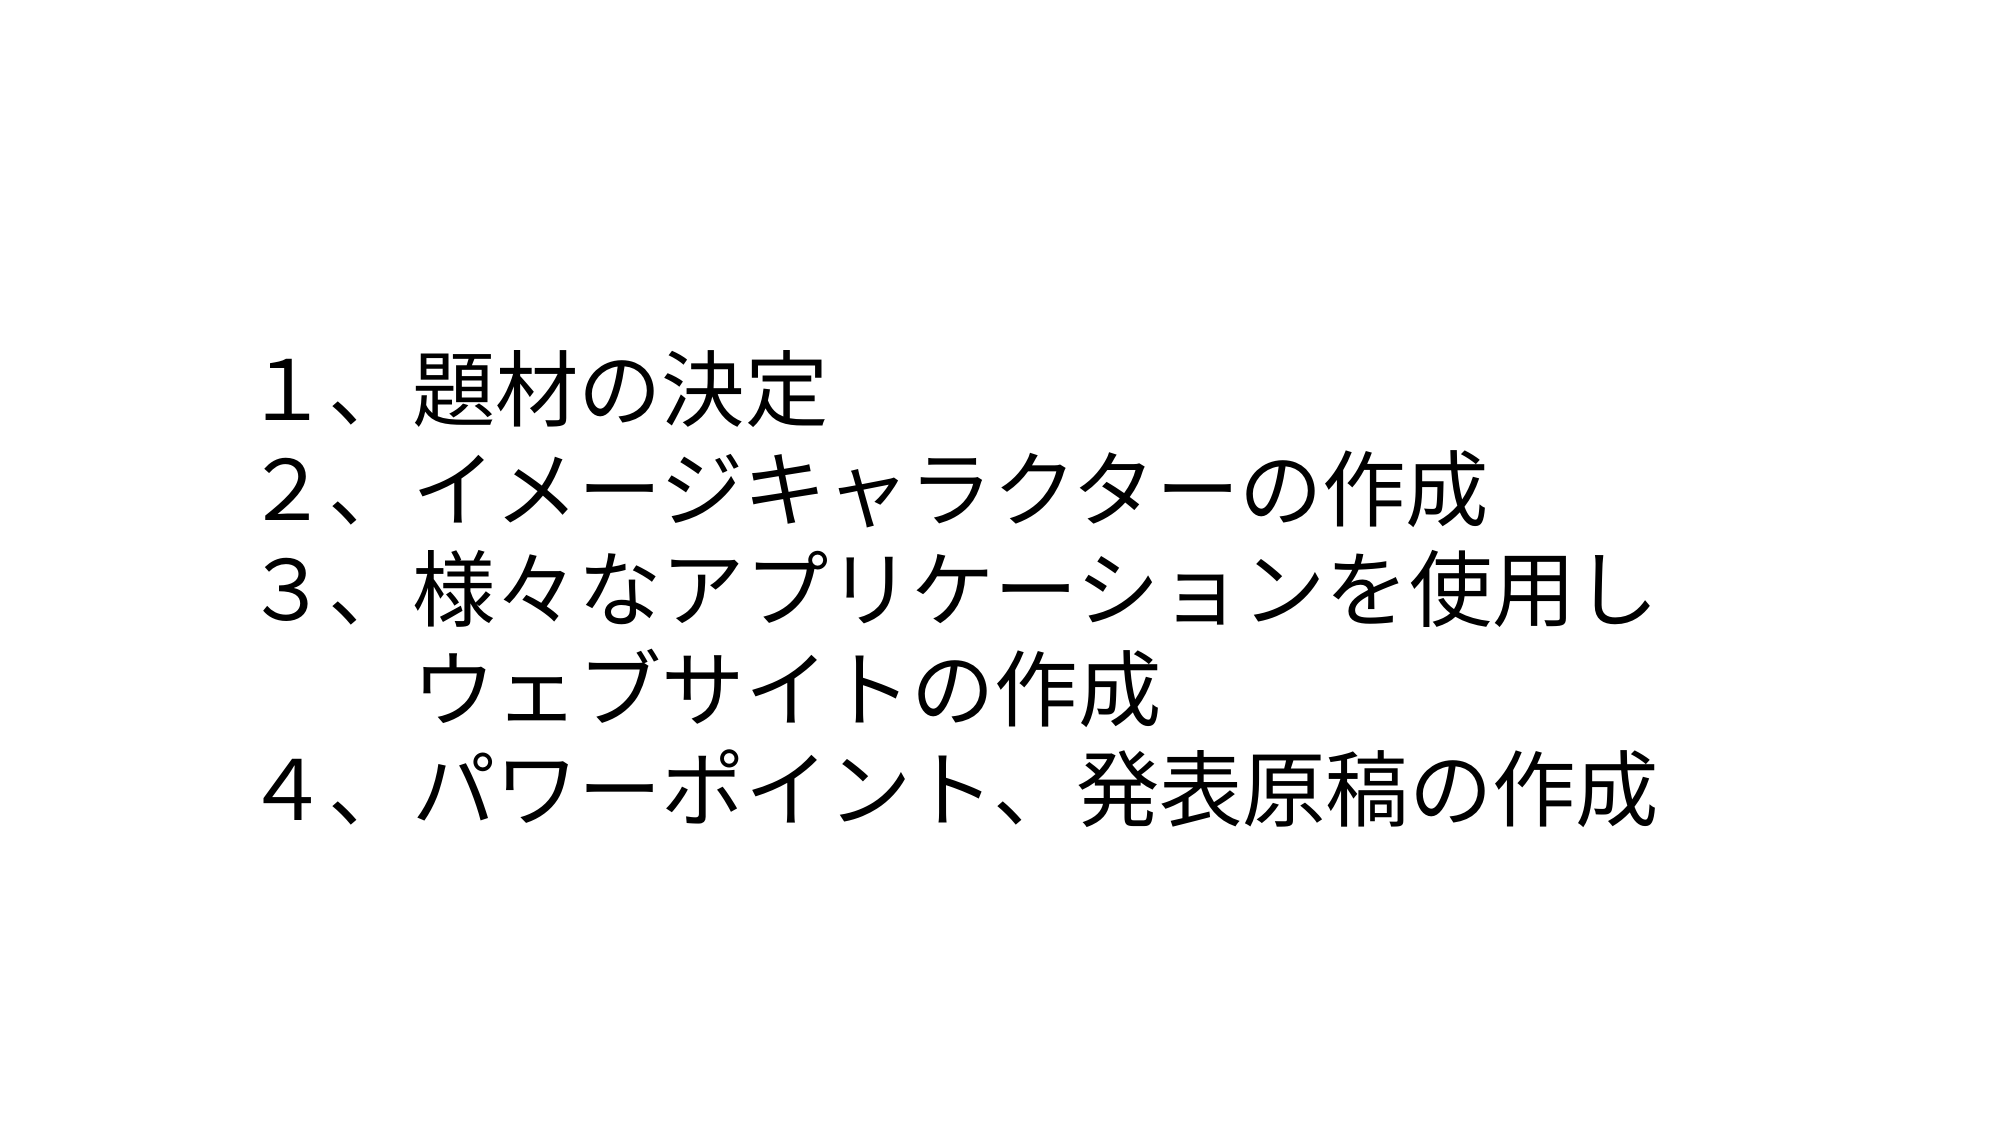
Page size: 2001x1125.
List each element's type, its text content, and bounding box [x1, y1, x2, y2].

text_box １、題材の決定 ２、イメージキャラクターの作成 ３、様々なアプリケーションを使用し ウェブサイトの作成 ４、パワーポイント、発表原稿の作成 [231, 329, 1675, 845]
